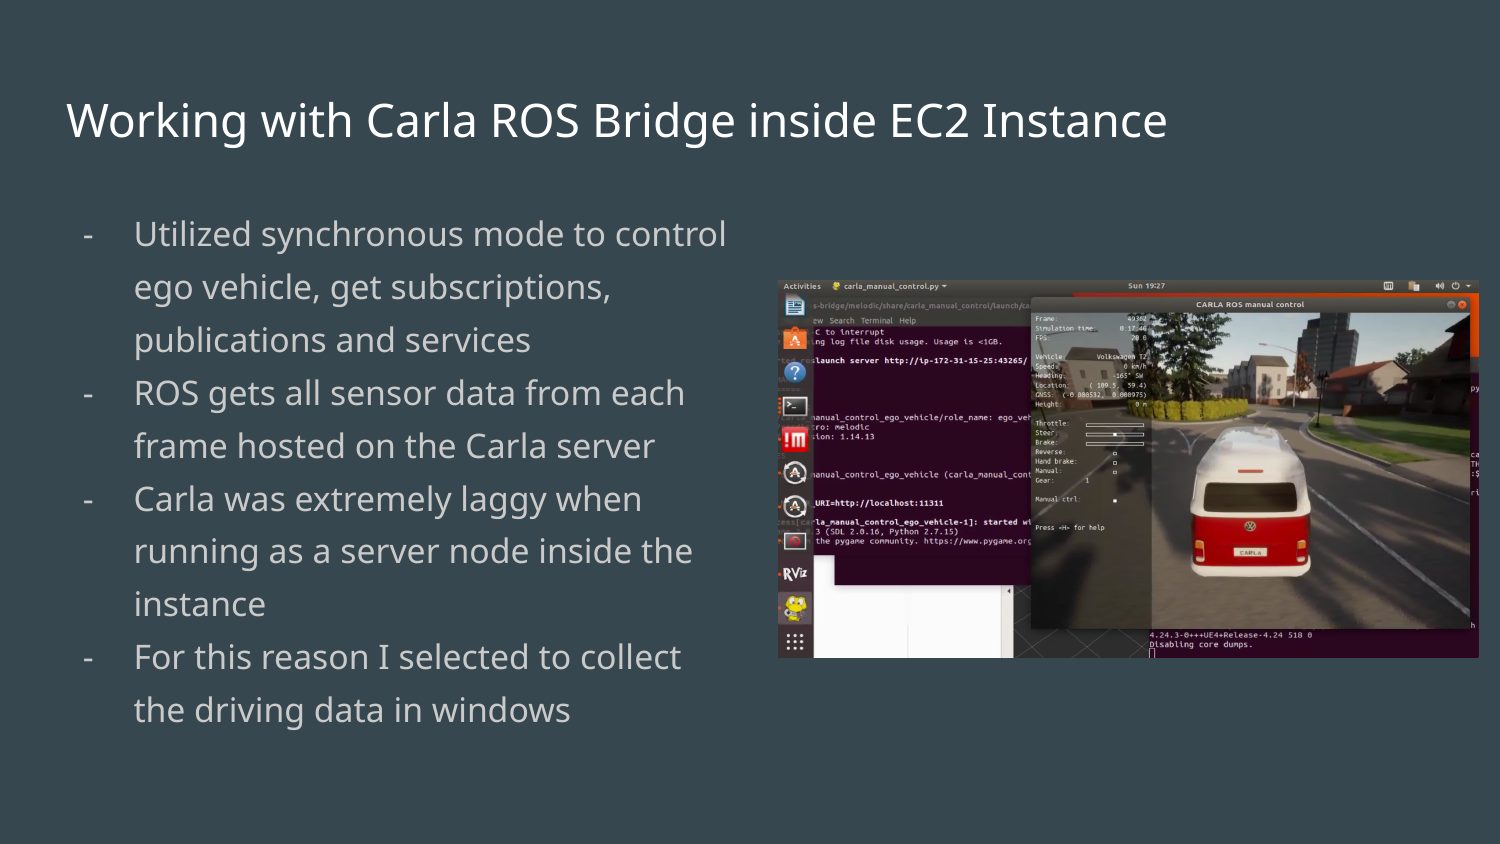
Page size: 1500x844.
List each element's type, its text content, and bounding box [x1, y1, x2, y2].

title Working with Carla ROS Bridge inside EC2 Instance [51, 72, 1449, 167]
list Utilized synchronous mode to control ego vehicle, get subscriptions, publications and services ROS gets all sensor data from each frame hosted on the Carla server Carla was extremely laggy when running as a server node inside the instance For this reason I selected to collect the driving data in windows [51, 189, 750, 750]
picture [777, 280, 1479, 659]
